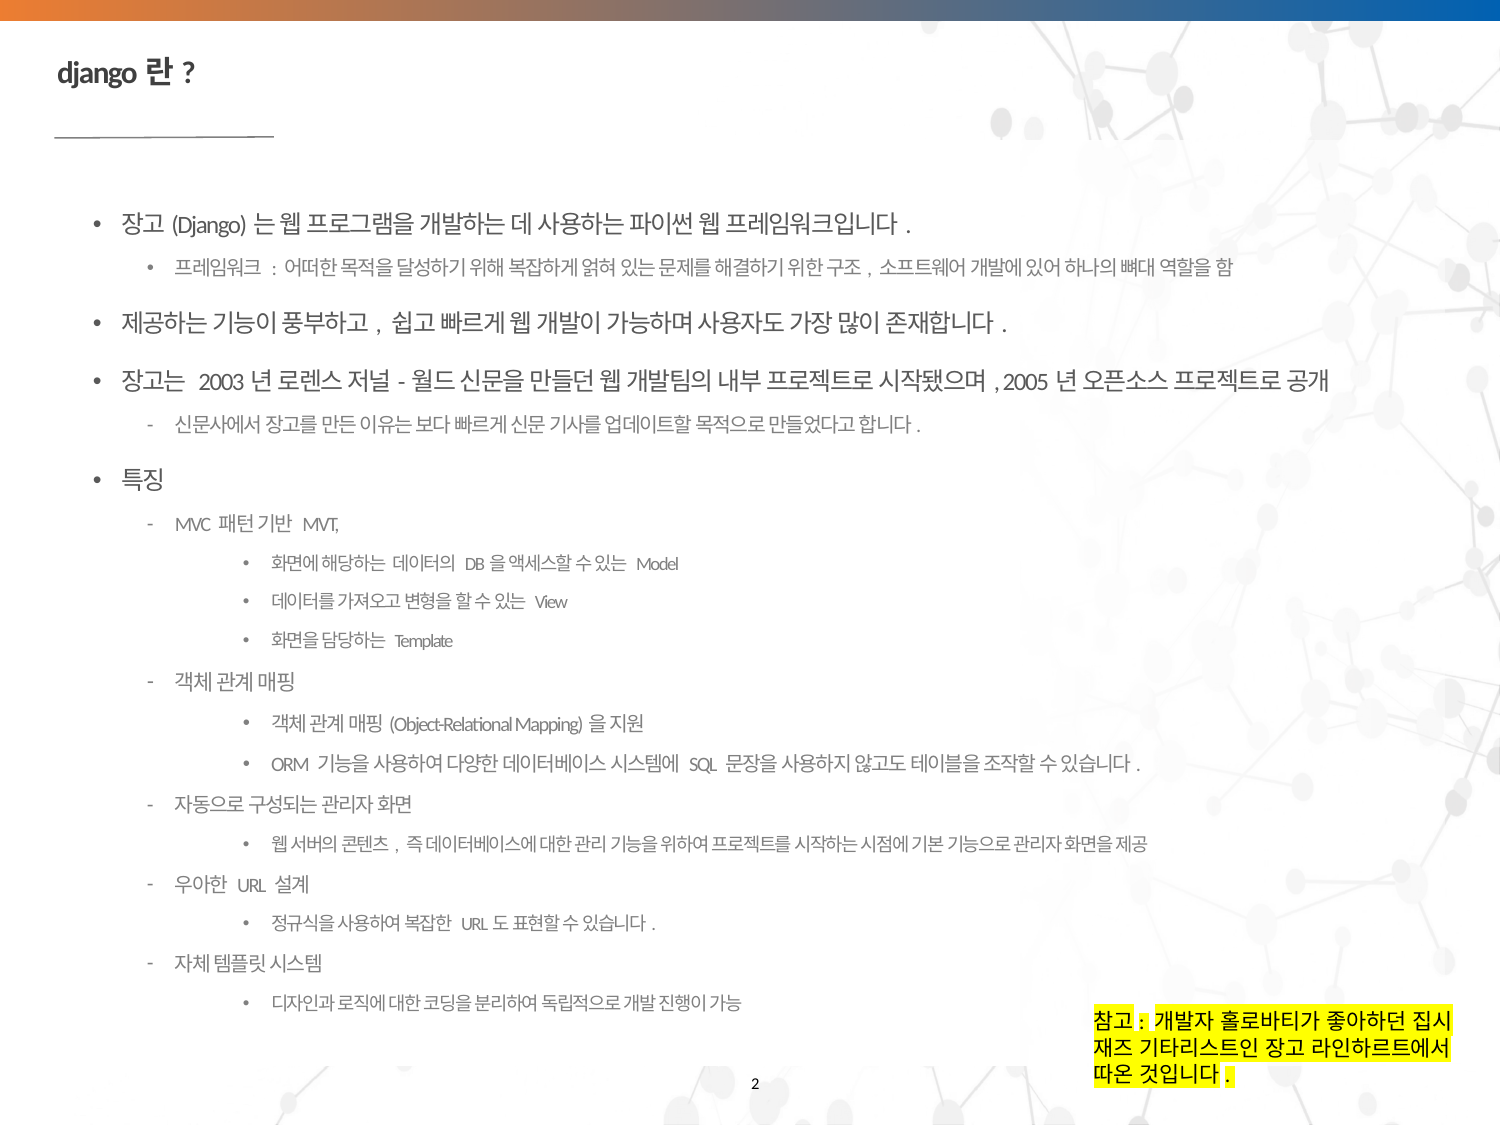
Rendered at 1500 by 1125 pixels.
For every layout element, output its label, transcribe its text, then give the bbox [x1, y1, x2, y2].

list 장고(Django)는 웹 프로그램을 개발하는 데 사용하는 파이썬 웹 프레임워크입니다. 프레임워크 : 어떠한 목적을 달성하기 위해 복잡하게 얽혀 있는 문제를 해결하기 위한 구조, 소프트웨어 개발에 있어 하나의 뼈대 역할을 함 제공하는 기능이 풍부하고, 쉽고 빠르게 웹 개발이 가능하며 사용자도 가장 많이 존재합니다. 장고는 2003년 로렌스 저널-월드 신문을 만들던 웹 개발팀의 내부 프로젝트로 시작됐으며, 2005년 오픈소스 프로젝트로 공개 신문사에서 장고를 만든 이유는 보다 빠르게 신문 기사를 업데이트할 목적으로 만들었다고 합니다. 특징 MVC 패턴 기반 MVT, 화면에 해당하는 데이터의 DB을 액세스할 수 있는 Model 데이터를 가져오고 변형을 할 수 있는 View 화면을 담당하는 Template 객체 관계 매핑 객체 관계 매핑(Object-Relational Mapping)을 지원 ORM 기능을 사용하여 다양한 데이터베이스 시스템에 SQL 문장을 사용하지 않고도 테이블을 조작할 수 있습니다. 자동으로 구성되는 관리자 화면 웹 서버의 콘텐츠, 즉 데이터베이스에 대한 관리 기능을 위하여 프로젝트를 시작하는 시점에 기본 기능으로 관리자 화면을 제공 우아한 URL 설계 정규식을 사용하여 복잡한 URL도 표현할 수 있습니다. 자체 템플릿 시스템 디자인과 로직에 대한 코딩을 분리하여 독립적으로 개발 진행이 가능 [78, 193, 1433, 1065]
text_box 참고: 개발자 홀로바티가 좋아하던 집시 재즈 기타리스트인 장고 라인하르트에서 따온 것입니다. [1078, 1000, 1500, 1094]
slide_number 2 [586, 1065, 925, 1125]
title django란? [42, 49, 872, 117]
